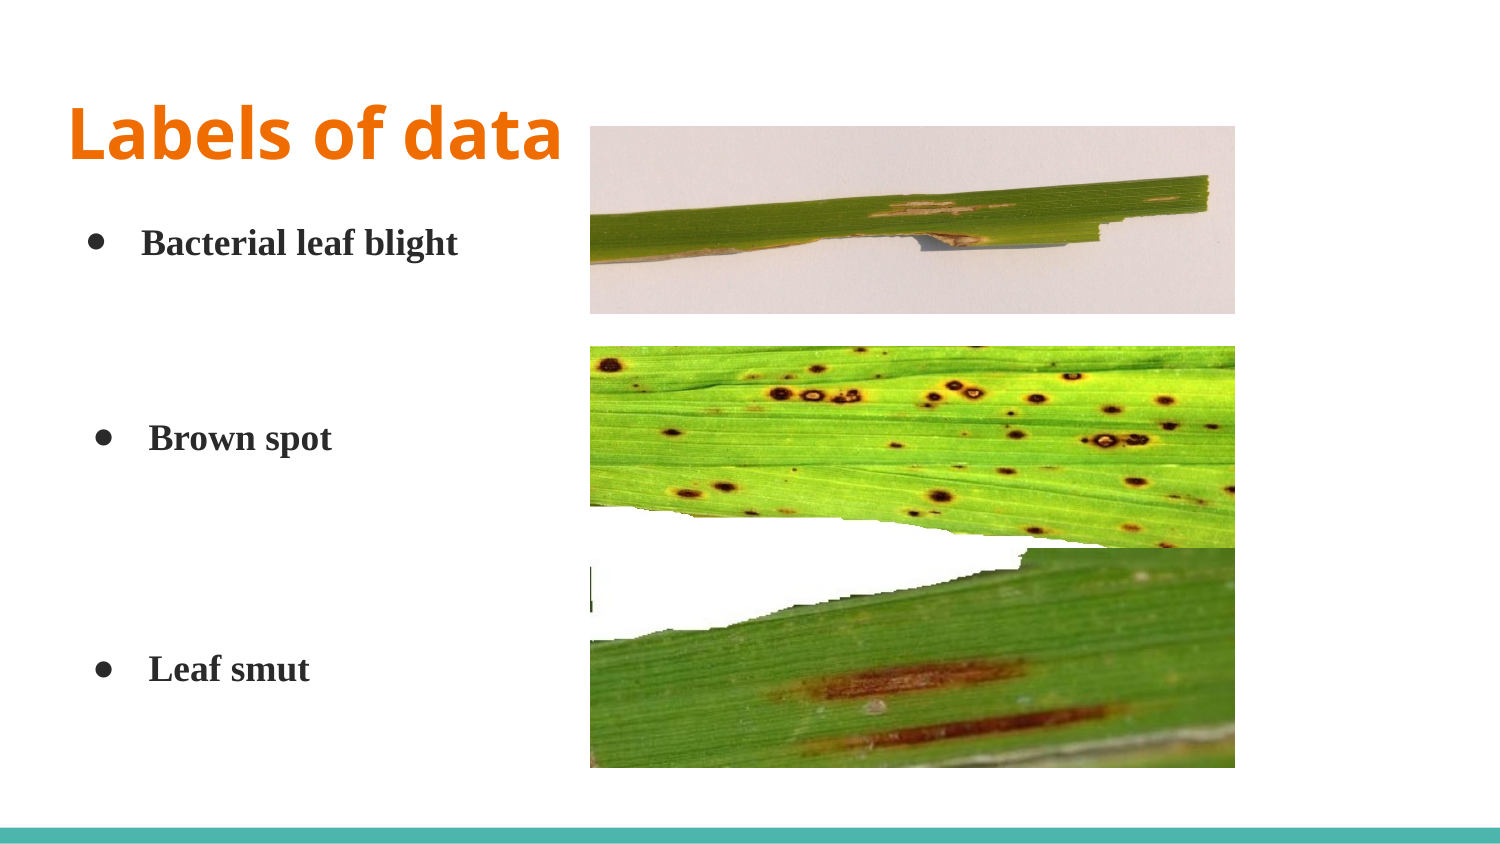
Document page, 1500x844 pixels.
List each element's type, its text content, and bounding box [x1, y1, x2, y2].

list Brown spot [58, 401, 365, 476]
list Leaf smut [58, 632, 365, 707]
picture [590, 346, 1235, 768]
title Labels of data [51, 72, 1449, 189]
picture [590, 125, 1235, 314]
list Bacterial leaf blight [51, 195, 541, 287]
